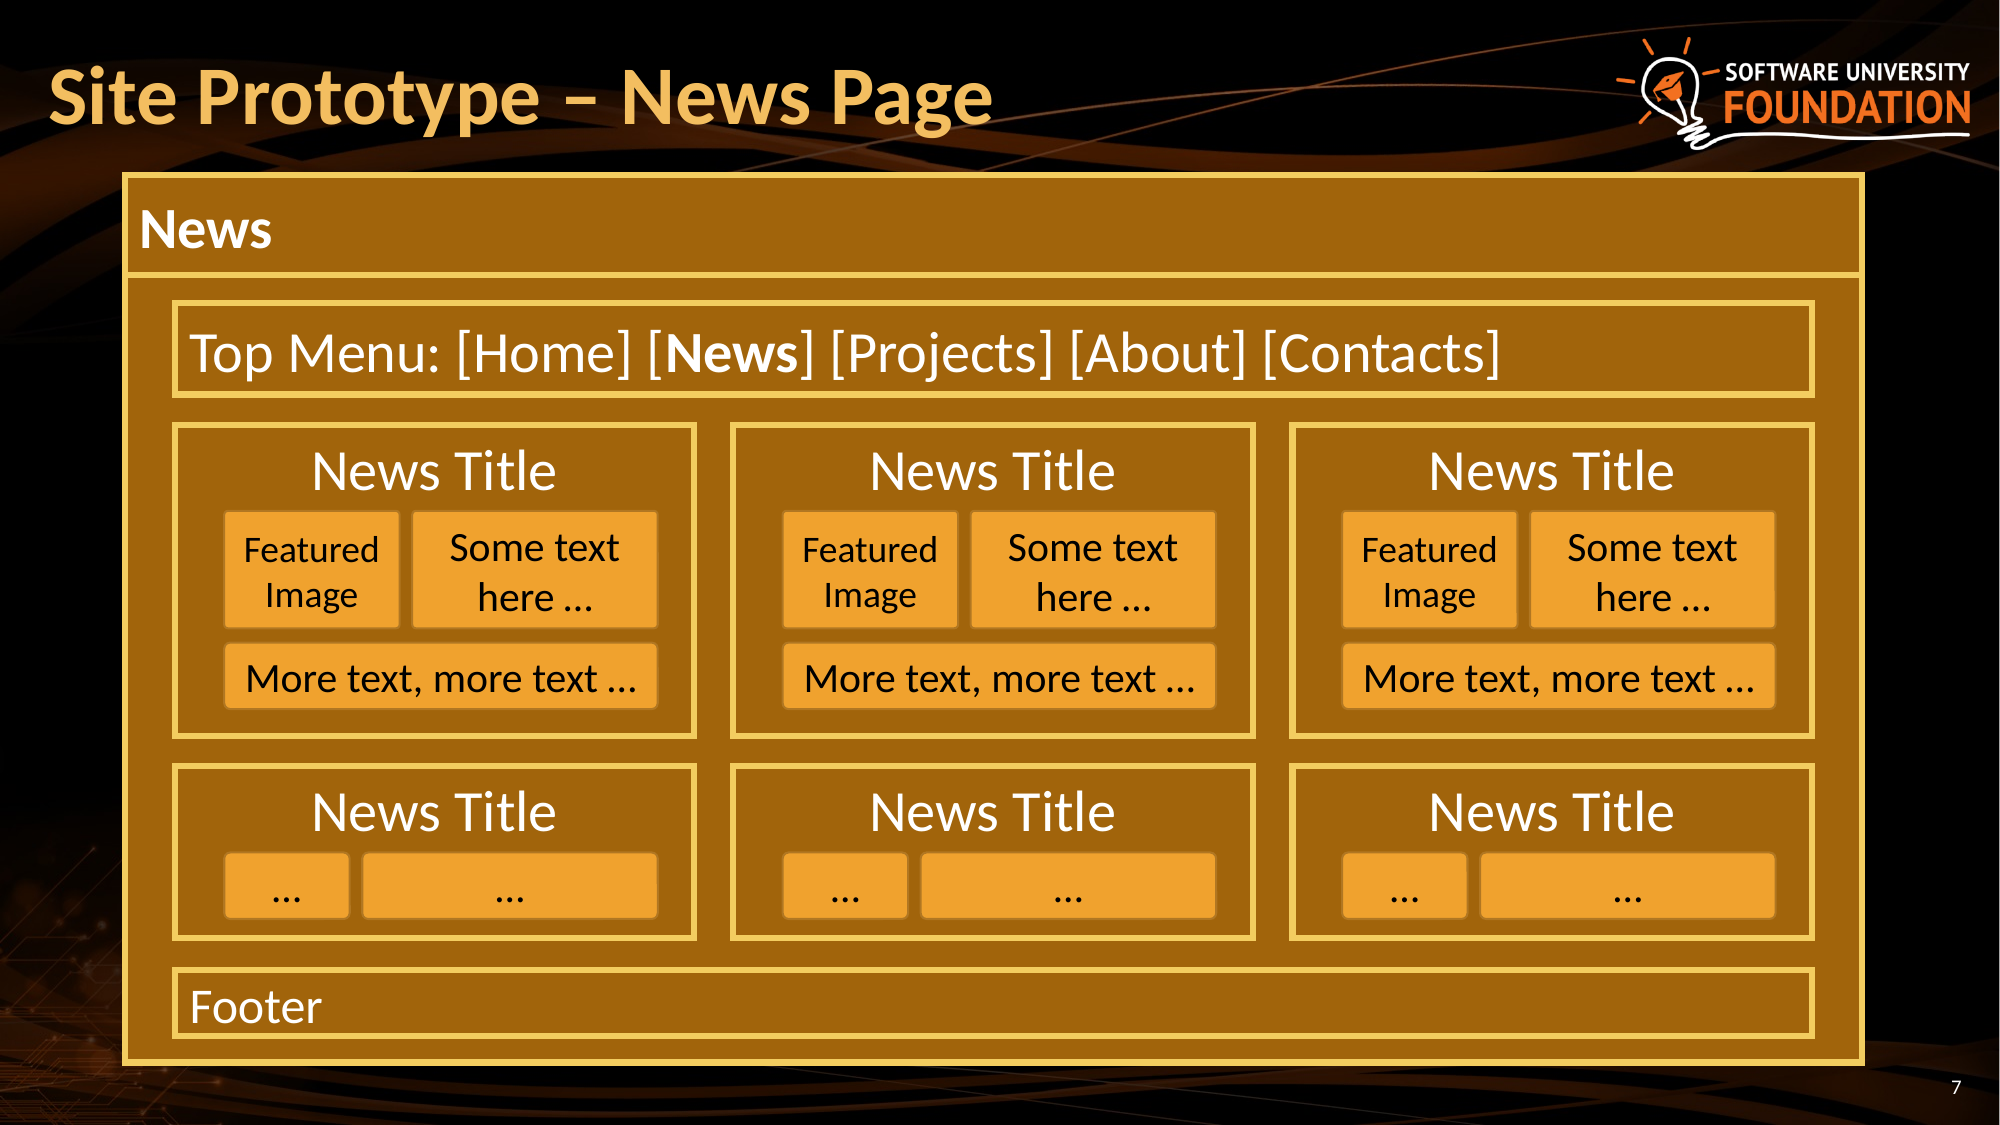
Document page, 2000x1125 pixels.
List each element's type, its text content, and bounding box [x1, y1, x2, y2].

slide_number 7 [1897, 1070, 1968, 1103]
text_box Featured Image [781, 509, 960, 630]
text_box Featured Image [223, 509, 401, 630]
text_box Footer [174, 969, 1813, 1037]
text_box Top Menu: [Home] [News] [Projects] [About] [Contacts] [174, 302, 1813, 396]
title Site Prototype – News Page [30, 6, 1602, 189]
text_box [124, 274, 1863, 1063]
picture [0, 0, 2000, 1125]
text_box More text, more text … [223, 641, 659, 711]
text_box News Title [1291, 765, 1813, 939]
text_box … [919, 851, 1218, 921]
text_box Some text here … [1528, 509, 1777, 630]
text_box More text, more text … [1340, 641, 1777, 711]
text_box News Title [174, 765, 695, 939]
text_box News Title [174, 424, 695, 737]
text_box Some text here … [969, 509, 1218, 630]
text_box News Title [732, 765, 1254, 939]
text_box More text, more text … [781, 641, 1218, 711]
text_box News Title [732, 424, 1254, 737]
text_box Featured Image [1340, 509, 1519, 630]
text_box … [1341, 851, 1469, 921]
text_box … [1479, 851, 1777, 921]
text_box News [124, 174, 1863, 274]
text_box … [223, 851, 351, 921]
text_box … [361, 851, 659, 921]
text_box Some text here … [411, 509, 659, 630]
text_box … [781, 851, 910, 921]
text_box News Title [1291, 424, 1813, 737]
